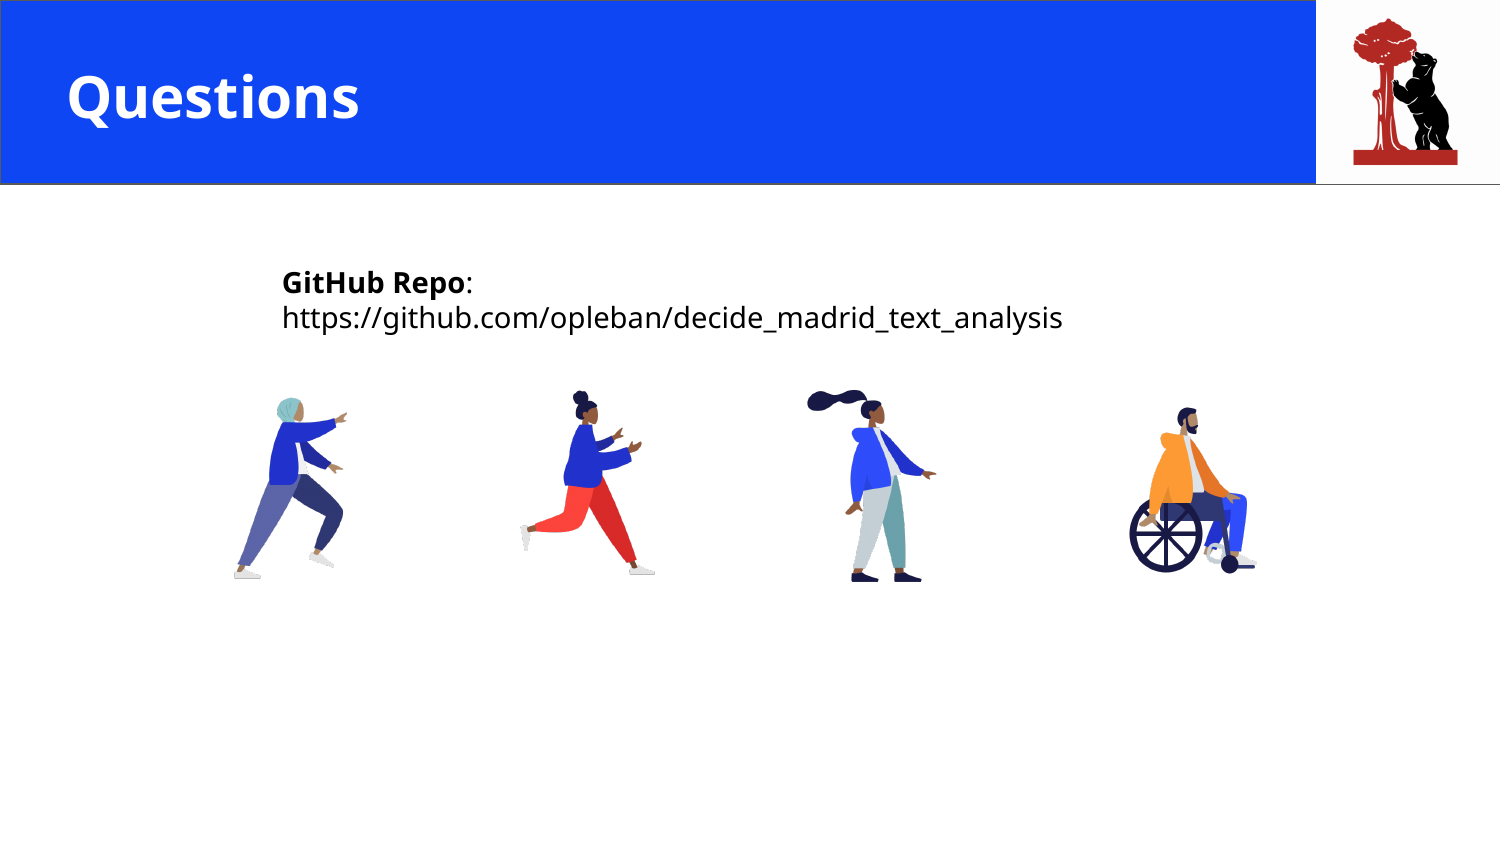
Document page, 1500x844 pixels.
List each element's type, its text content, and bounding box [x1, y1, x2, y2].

title Questions [51, 44, 1310, 139]
text_box [0, 0, 1313, 184]
picture [208, 377, 374, 587]
picture [798, 377, 964, 587]
text_box GitHub Repo: https://github.com/opleban/decide_madrid_text_analysis [267, 256, 1233, 342]
picture [1315, 0, 1500, 185]
picture [1093, 379, 1275, 584]
picture [503, 377, 669, 587]
